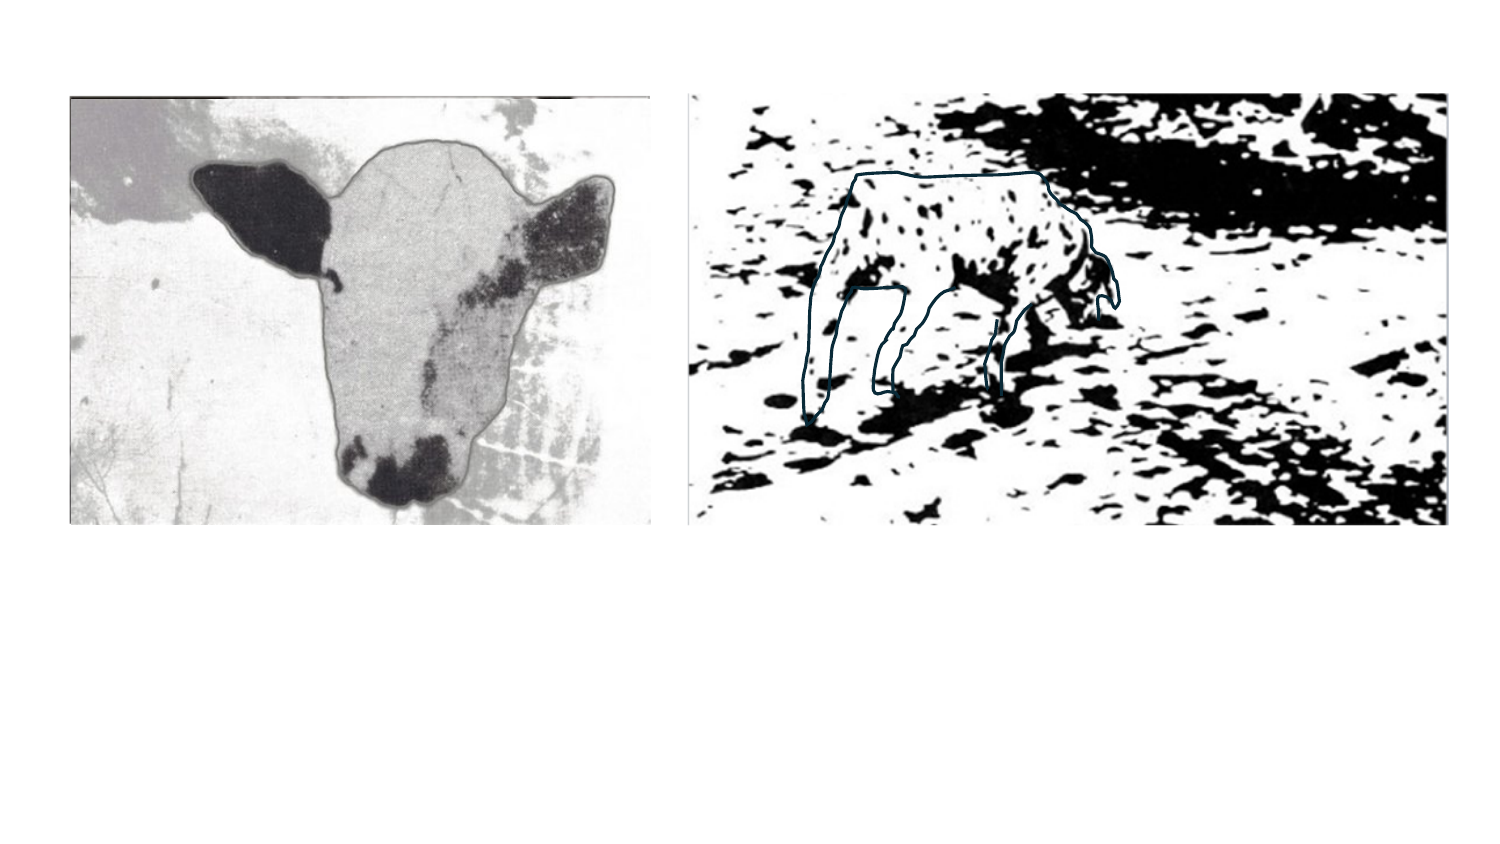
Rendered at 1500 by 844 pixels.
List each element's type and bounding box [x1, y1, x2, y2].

picture [61, 69, 1458, 540]
